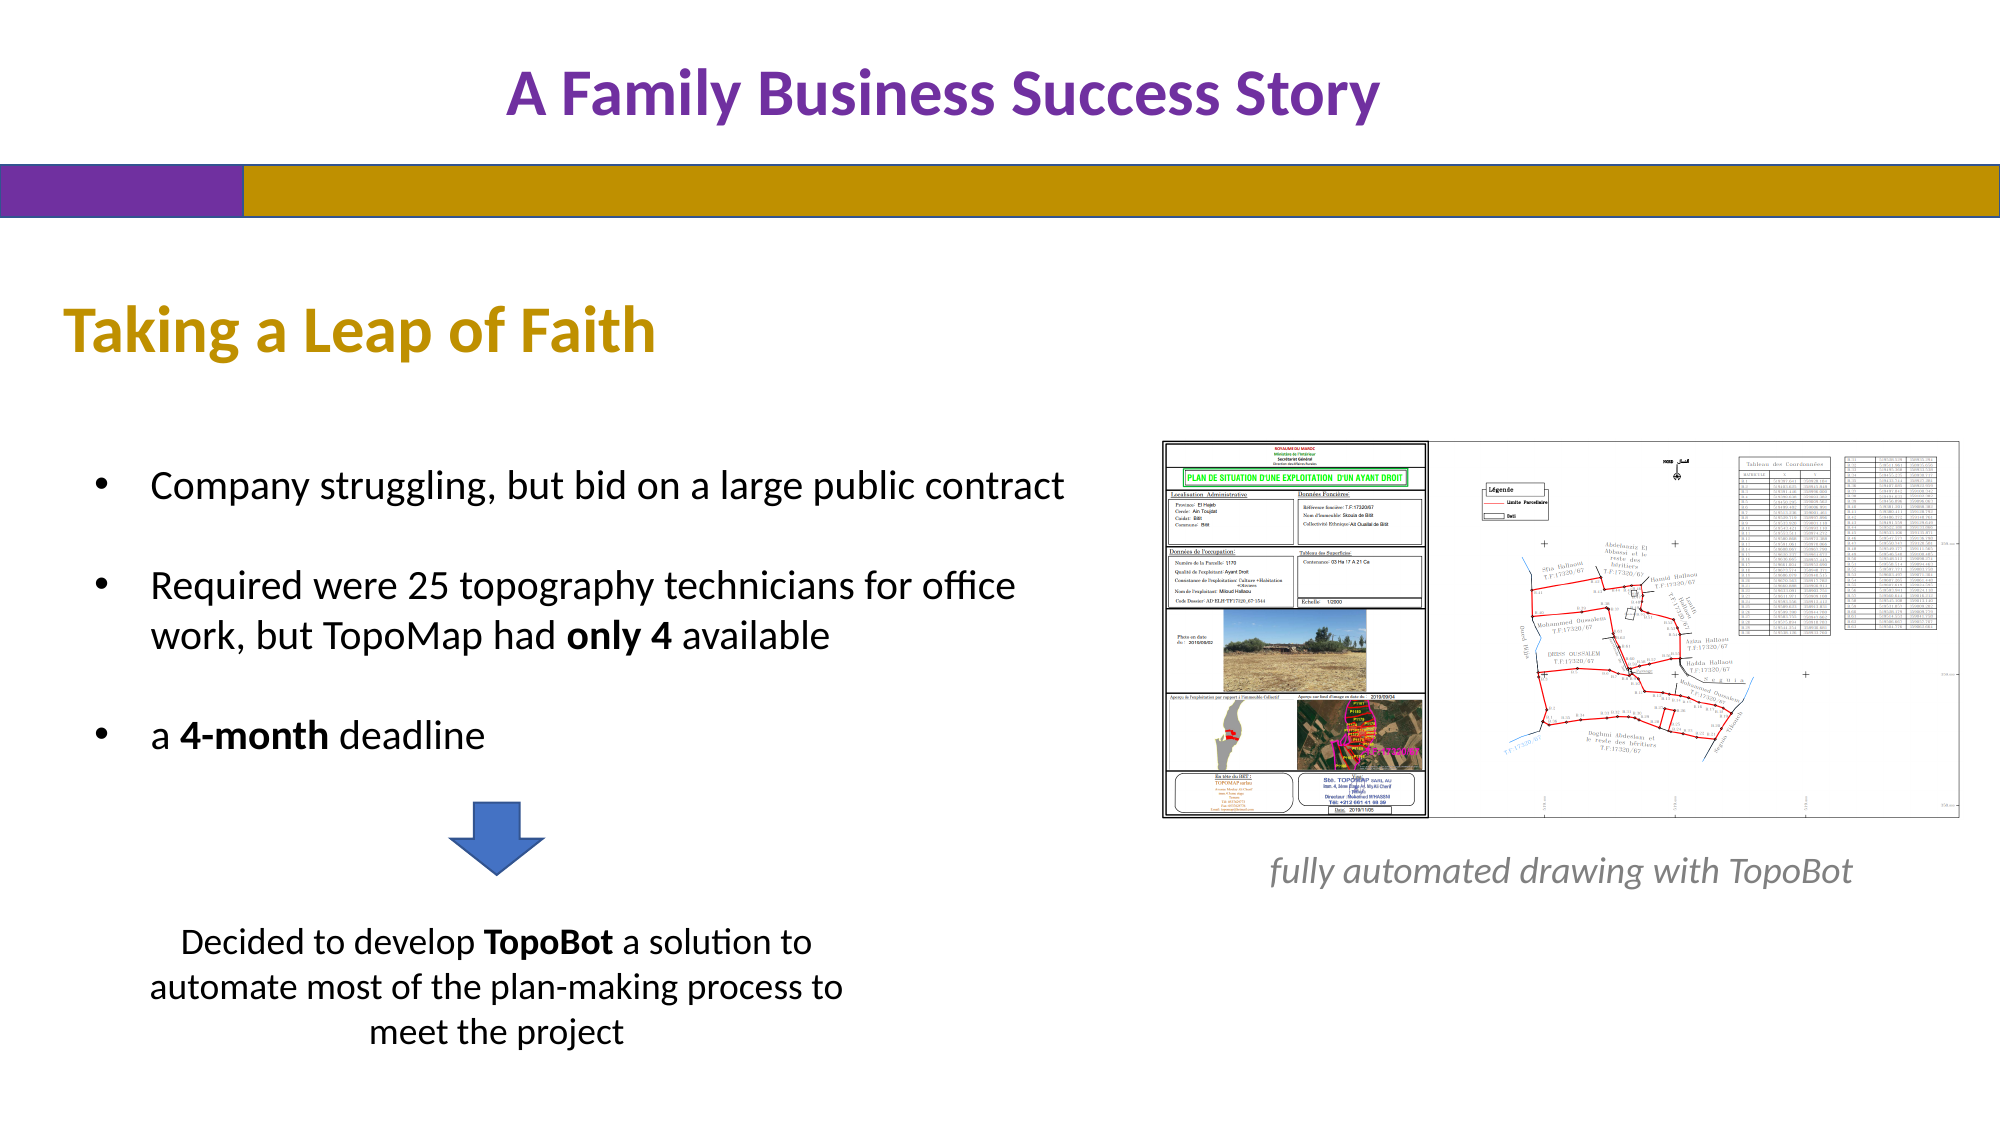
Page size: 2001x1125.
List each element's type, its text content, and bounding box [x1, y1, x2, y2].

title A Family Business Success Story [471, 40, 1418, 148]
text_box [244, 164, 2000, 218]
picture [1159, 438, 1964, 820]
text_box fully automated drawing with TopoBot [1141, 838, 1982, 899]
text_box Taking a Leap of Faith [33, 278, 674, 374]
text_box [447, 801, 546, 877]
text_box [0, 164, 244, 218]
text_box Decided to develop TopoBot a solution to automate most of the plan-making process to meet the project [94, 909, 900, 1060]
text_box Company struggling, but bid on a large public contract Required were 25 topography technicians for office work, but TopoMap had only 4 available a 4-month deadline [79, 450, 1122, 766]
